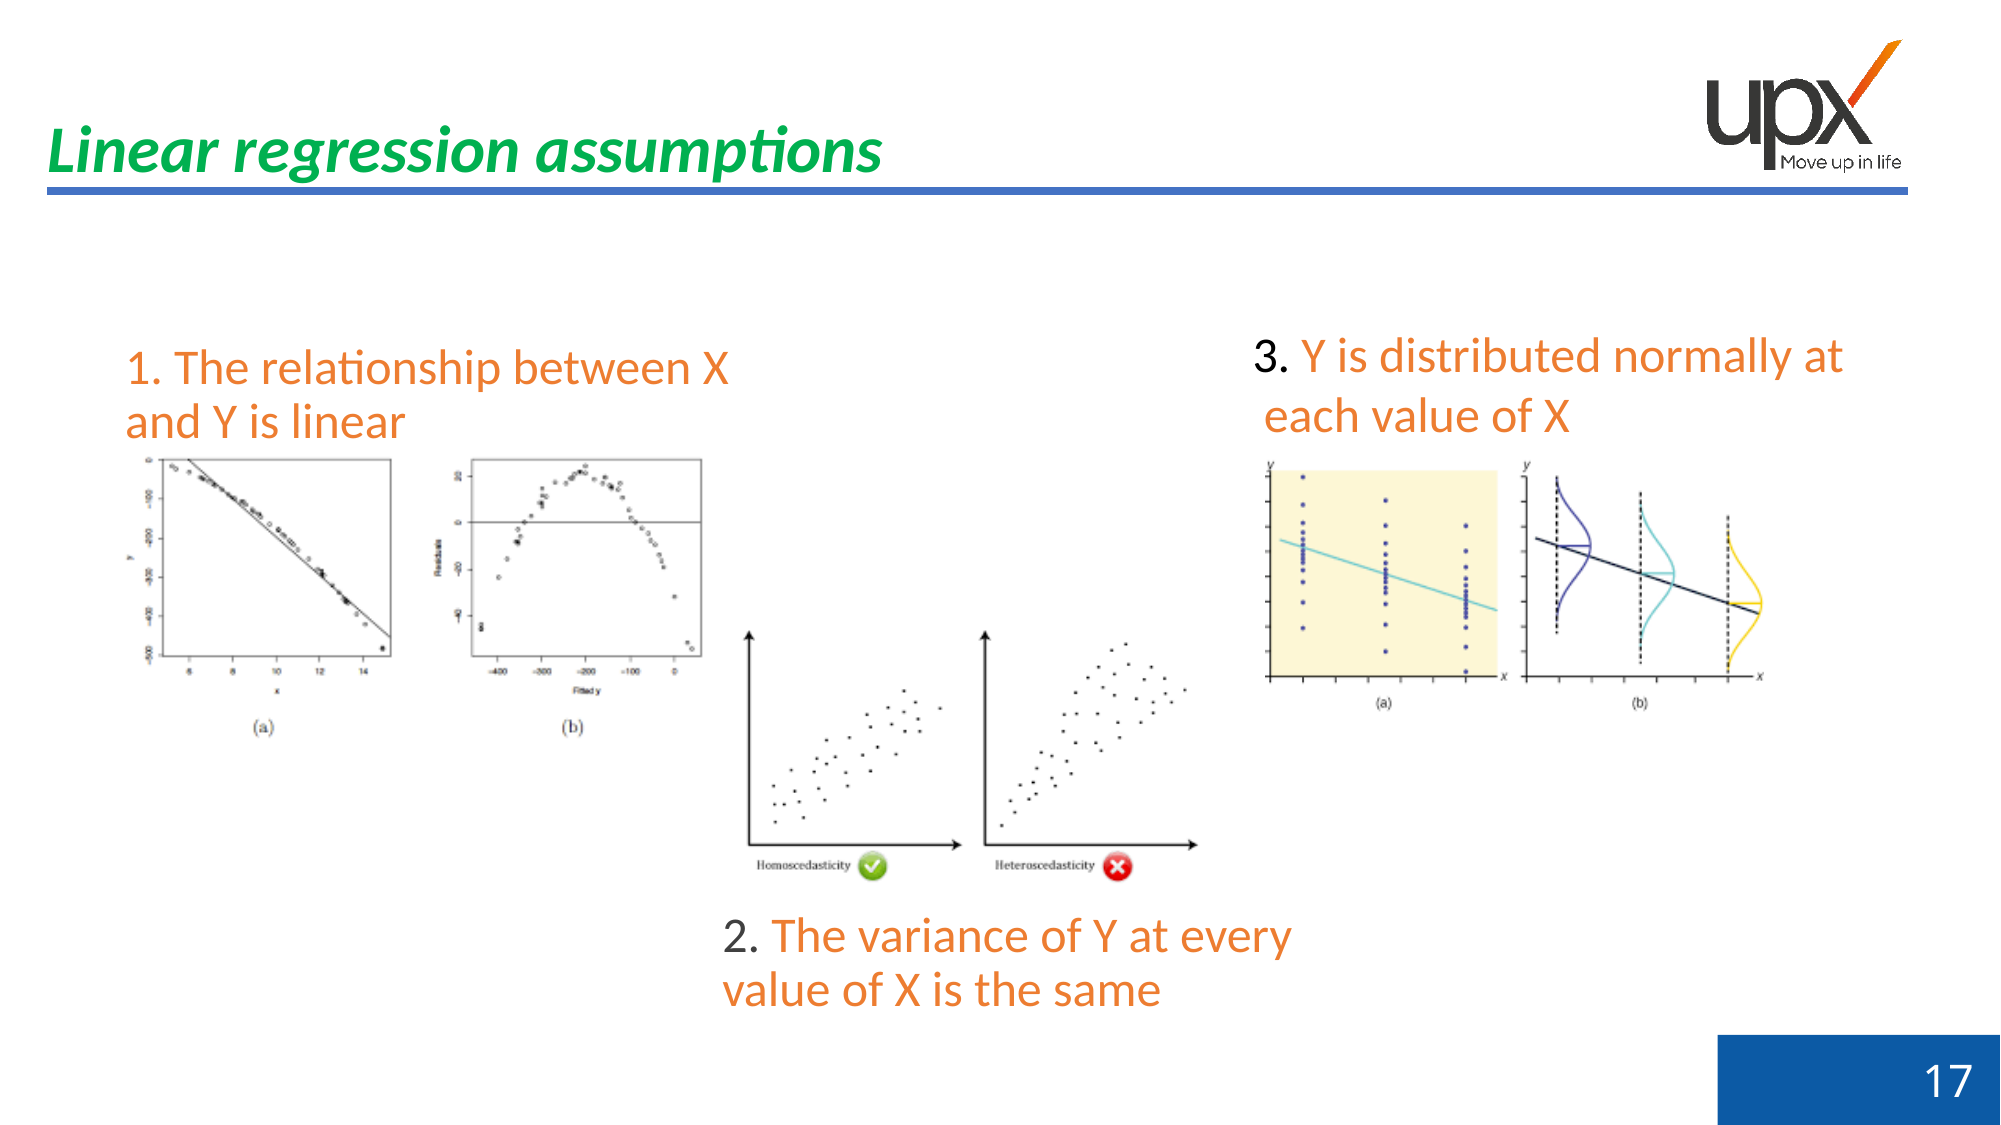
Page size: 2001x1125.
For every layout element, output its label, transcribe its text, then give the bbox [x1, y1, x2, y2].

picture [733, 630, 1212, 887]
picture [122, 452, 708, 742]
list 1. The relationship between X and Y is linear [77, 333, 753, 994]
title Linear regression assumptions [32, 42, 1758, 260]
picture [1265, 452, 1764, 720]
text_box [45, 185, 1654, 197]
picture [1654, 0, 1955, 213]
text_box 17 [1717, 1034, 2000, 1125]
text_box 2. The variance of Y at every value of X is the same [707, 901, 1383, 1125]
text_box 3. Y is distributed normally at each value of X [1237, 315, 1860, 496]
